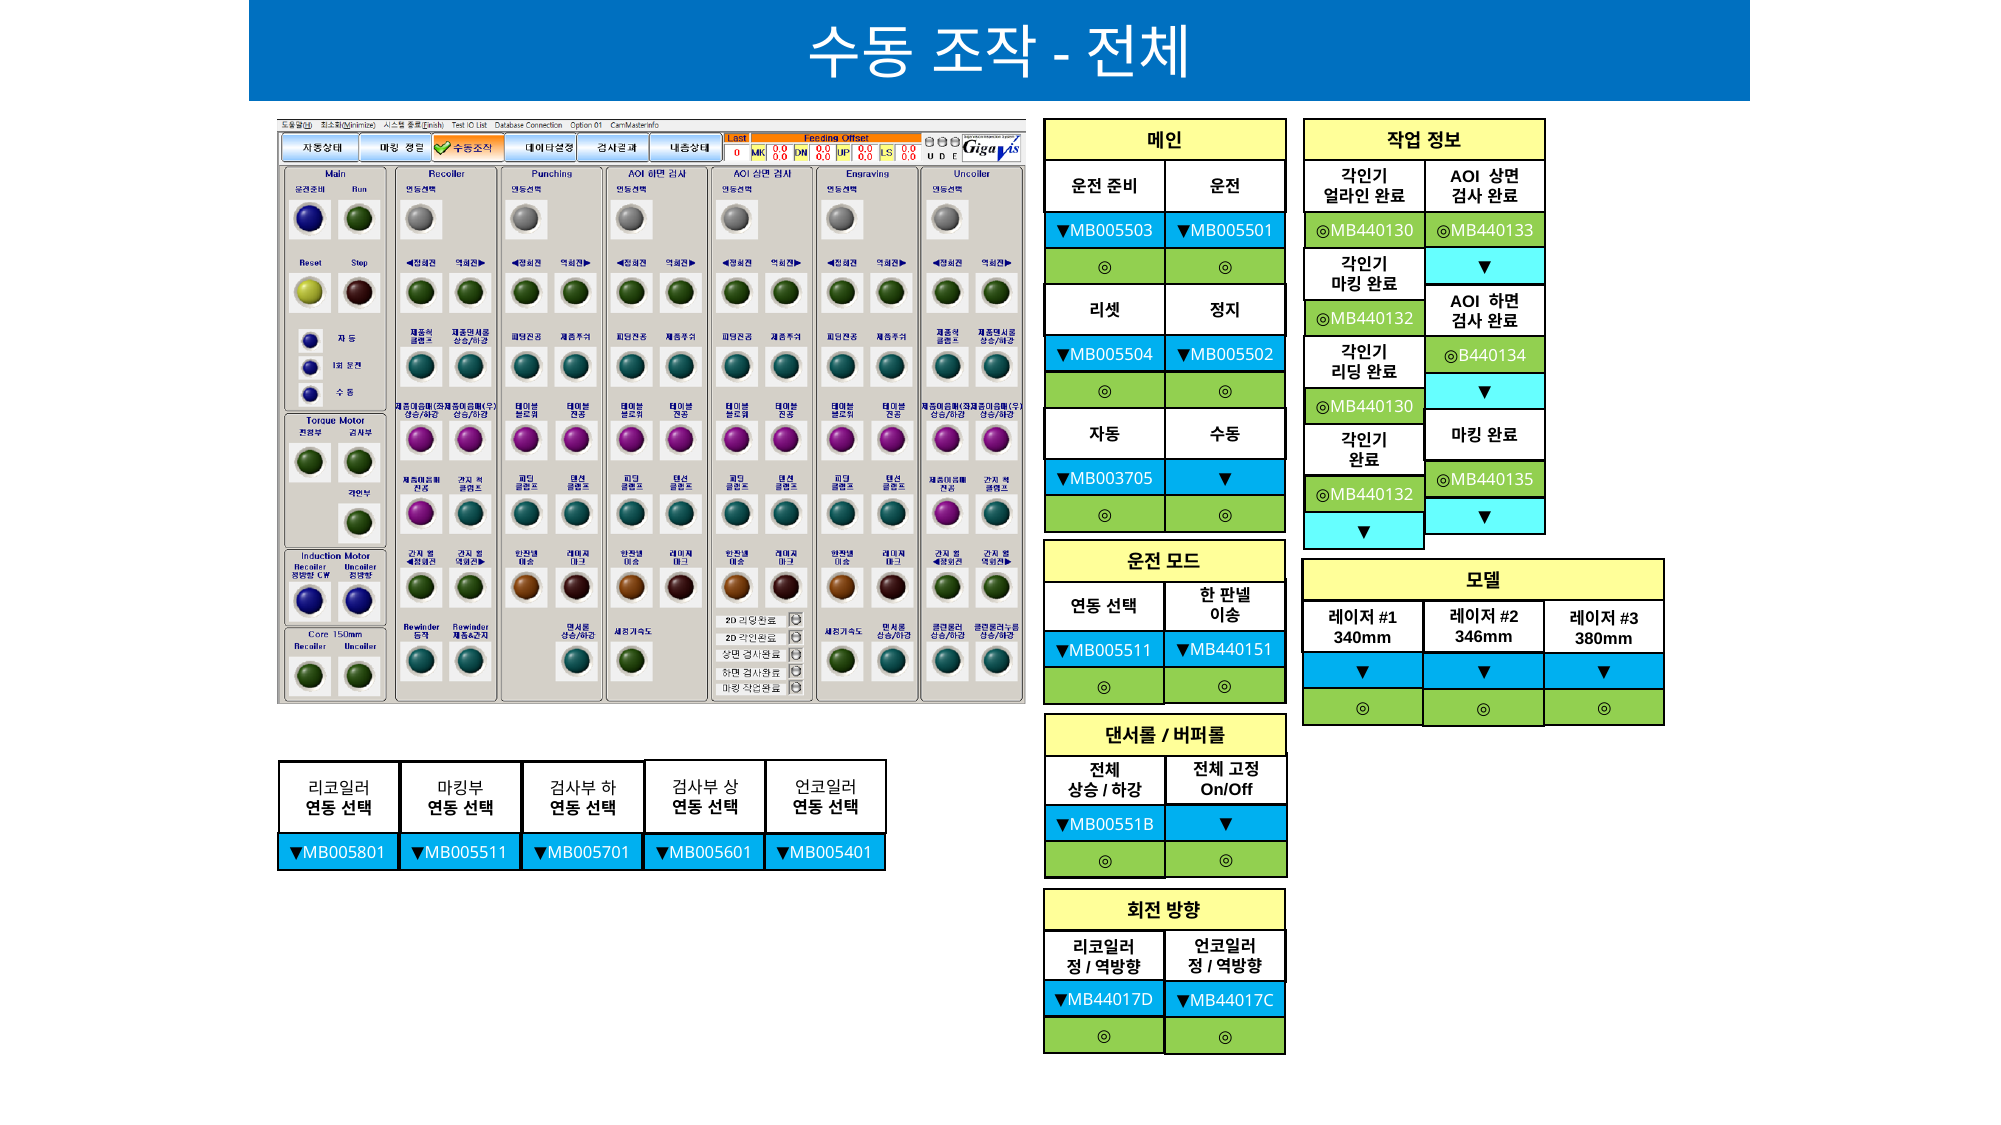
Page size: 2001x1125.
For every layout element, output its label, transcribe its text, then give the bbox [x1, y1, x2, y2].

text_box ▼MB005504 [1044, 334, 1164, 370]
text_box ▼MB005801 [277, 832, 399, 871]
text_box 자동 [1043, 407, 1164, 460]
text_box ◎ [1044, 840, 1166, 879]
text_box 각인기 리딩 완료 [1303, 335, 1424, 387]
text_box 한 판넬 이송 [1164, 578, 1287, 630]
text_box ▼MB00551B [1044, 804, 1164, 840]
text_box 검사부 상 연동 선택 [644, 759, 765, 833]
text_box ▼ [1424, 246, 1546, 285]
text_box ◎ [1543, 688, 1665, 726]
text_box ▼ [1303, 513, 1425, 550]
text_box ◎MB440132 [1303, 474, 1424, 513]
text_box ◎MB440130 [1303, 387, 1424, 423]
text_box ▼MB005501 [1164, 211, 1286, 247]
text_box AOI 상면 검사 완료 [1424, 159, 1546, 211]
text_box 레이저#3 380mm [1543, 601, 1665, 652]
text_box ▼ [1424, 372, 1546, 410]
text_box 레이저#1 340mm [1301, 601, 1423, 653]
text_box 운전 모드 [1043, 539, 1286, 583]
text_box ▼MB005511 [1043, 630, 1163, 666]
text_box 운전 준비 [1043, 159, 1164, 213]
text_box 정지 [1164, 283, 1287, 337]
text_box ▼ [1302, 651, 1423, 687]
text_box ◎ [1164, 247, 1286, 283]
picture [277, 119, 1026, 704]
text_box 수동 [1164, 407, 1287, 460]
text_box 연동 선택 [1043, 583, 1164, 630]
text_box ▼MB44017C [1164, 980, 1286, 1016]
text_box ▼ [1164, 803, 1288, 840]
text_box ▼MB440151 [1163, 630, 1287, 666]
text_box ◎ [1164, 494, 1286, 533]
text_box ◎ [1043, 1015, 1164, 1054]
text_box 마킹 완료 [1423, 408, 1546, 461]
text_box ▼MB005511 [399, 832, 521, 871]
text_box 레이저#2 346mm [1423, 601, 1543, 652]
text_box ◎ [1163, 666, 1287, 704]
text_box ◎MB440132 [1304, 299, 1424, 335]
text_box 수동 조작-전체 [249, 0, 1750, 101]
text_box ▼MB005601 [643, 833, 764, 871]
text_box 회전 방향 [1043, 888, 1286, 931]
text_box ◎MB440135 [1424, 460, 1546, 497]
text_box ▼MB005401 [764, 833, 886, 871]
text_box AOI 하면 검사 완료 [1424, 285, 1546, 335]
text_box ◎ [1044, 247, 1164, 283]
text_box 모델 [1301, 558, 1665, 601]
text_box ▼ [1543, 652, 1665, 688]
text_box ▼ [1424, 497, 1546, 535]
text_box ◎ [1164, 840, 1288, 878]
text_box ◎ [1164, 370, 1286, 407]
text_box 리코일러 정/역방향 [1043, 931, 1164, 979]
text_box ◎MB440130 [1304, 211, 1424, 247]
text_box ◎ [1044, 370, 1164, 407]
text_box ◎ [1043, 666, 1165, 705]
text_box 댄서롤/버퍼롤 [1044, 713, 1287, 757]
text_box ▼ [1164, 458, 1286, 494]
text_box 작업 정보 [1303, 118, 1546, 159]
text_box ▼MB003705 [1044, 458, 1164, 494]
text_box 운전 [1164, 159, 1287, 213]
text_box ◎B440134 [1424, 335, 1546, 372]
text_box 메인 [1043, 118, 1287, 159]
text_box 전체 고정 On/Off [1165, 752, 1288, 803]
text_box 각인기 얼라인 완료 [1303, 159, 1424, 213]
text_box ◎ [1164, 1016, 1286, 1055]
text_box ▼MB005502 [1164, 334, 1286, 370]
text_box 검사부 하 연동 선택 [522, 760, 644, 833]
text_box ▼ [1422, 652, 1543, 688]
text_box 마킹부 연동 선택 [399, 760, 522, 832]
text_box 언코일러 연동 선택 [765, 759, 887, 834]
text_box ◎ [1422, 688, 1545, 727]
text_box ▼MB44017D [1043, 979, 1164, 1015]
text_box 전체 상승/하강 [1044, 757, 1165, 804]
text_box 리셋 [1043, 283, 1164, 337]
text_box ◎ [1302, 687, 1422, 726]
text_box 언코일러 정/역방향 [1164, 929, 1287, 983]
text_box ◎MB440133 [1424, 211, 1546, 246]
text_box ▼MB005701 [521, 832, 643, 871]
text_box 리코일러 연동 선택 [278, 760, 399, 832]
text_box ◎ [1044, 494, 1164, 533]
text_box 각인기 마킹 완료 [1303, 247, 1424, 301]
text_box ▼MB005503 [1044, 211, 1164, 247]
text_box 각인기 완료 [1303, 423, 1424, 474]
